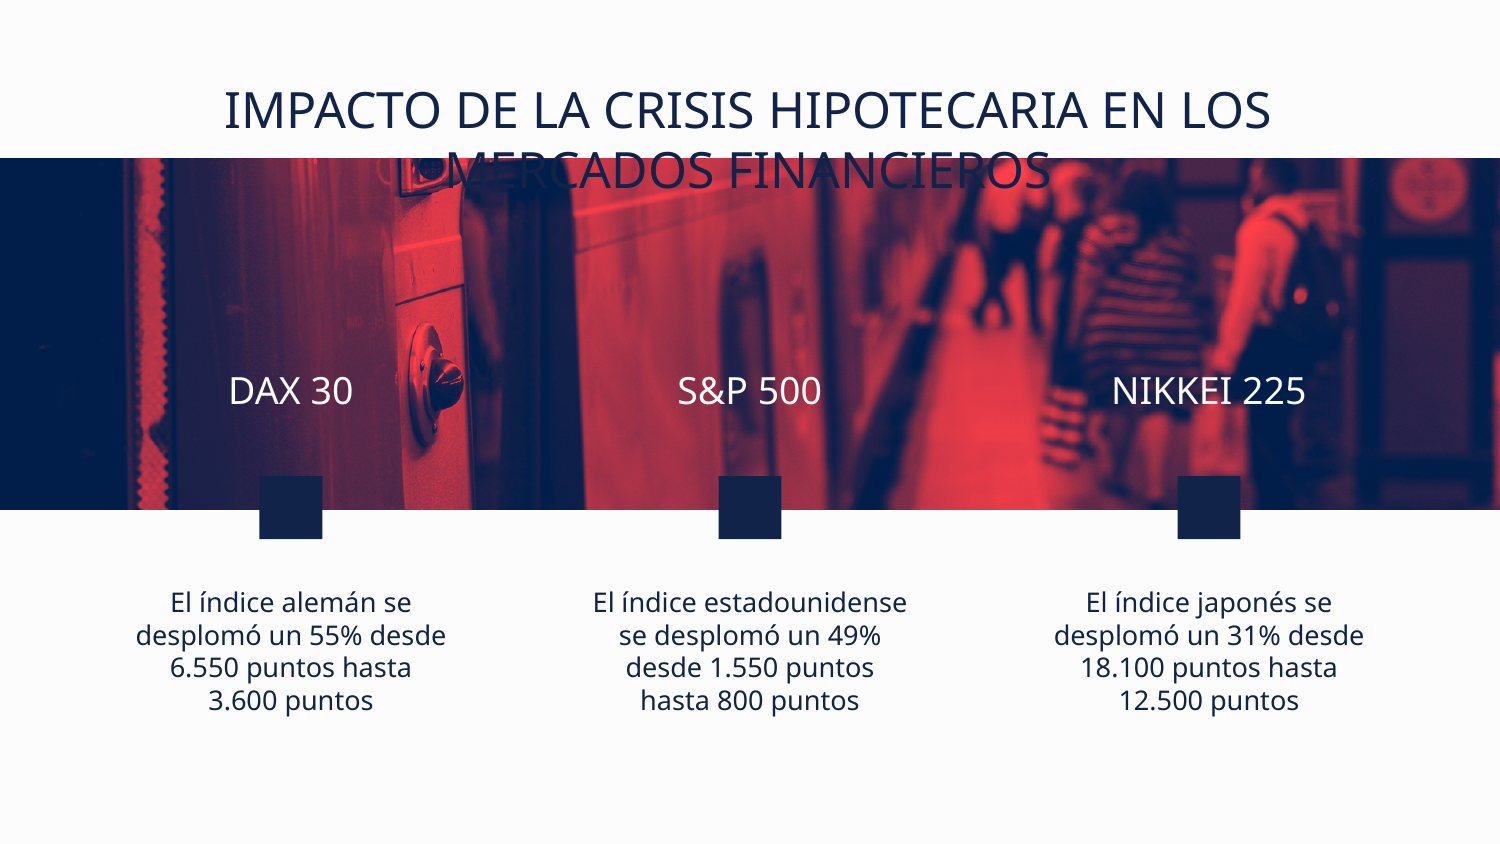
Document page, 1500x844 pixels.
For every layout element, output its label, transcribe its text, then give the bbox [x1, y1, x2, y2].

text_box [1177, 518, 1241, 540]
subtitle El índice japonés se desplomó un 31% desde 18.100 puntos hasta 12.500 puntos [1035, 570, 1383, 755]
subtitle El índice estadounidense se desplomó un 49% desde 1.550 puntos hasta 800 puntos [576, 570, 924, 755]
picture [0, 158, 1500, 510]
title IMPACTO DE LA CRISIS HIPOTECARIA EN LOS MERCADOS FINANCIEROS [174, 64, 1324, 157]
text_box [718, 518, 782, 540]
text_box [259, 518, 323, 540]
subtitle El índice alemán se desplomó un 55% desde 6.550 puntos hasta 3.600 puntos [116, 570, 465, 755]
